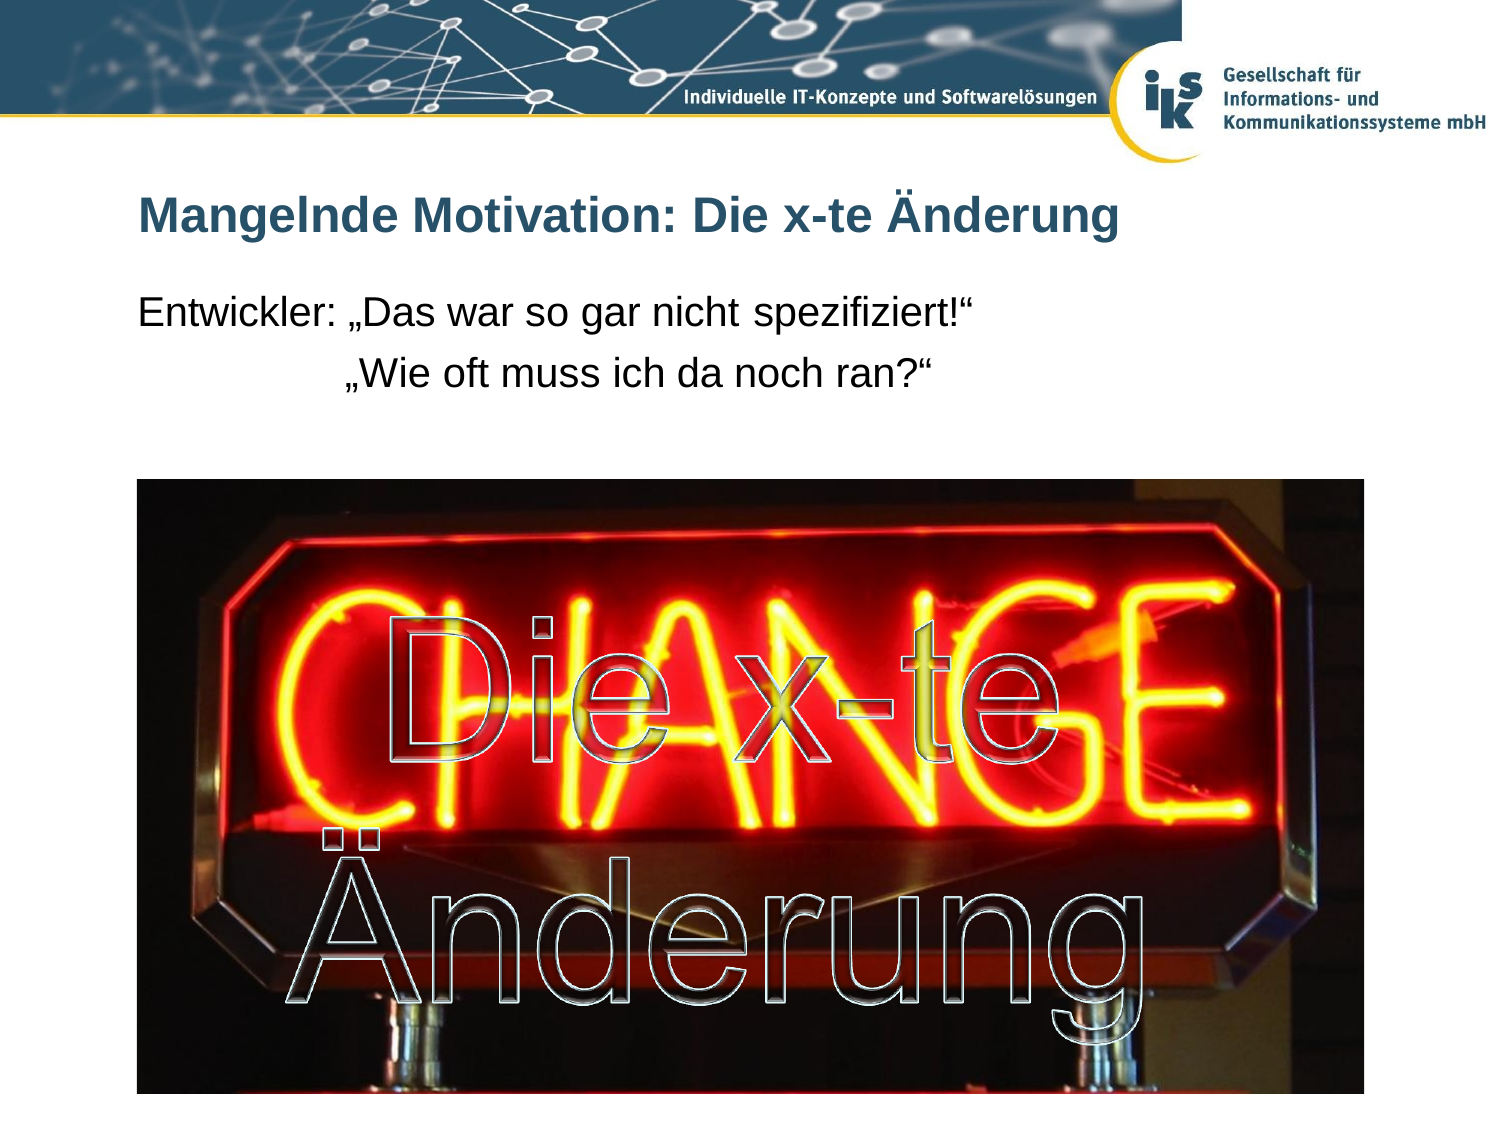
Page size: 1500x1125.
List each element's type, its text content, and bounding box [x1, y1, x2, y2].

title Mangelnde Motivation: Die x-te Änderung [136, 180, 1124, 371]
text_box Entwickler: „Das war so gar nicht spezifiziert!“ „Wie oft muss ich da noch ran?“ [135, 273, 978, 396]
picture [0, 0, 1486, 170]
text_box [136, 479, 1365, 1095]
